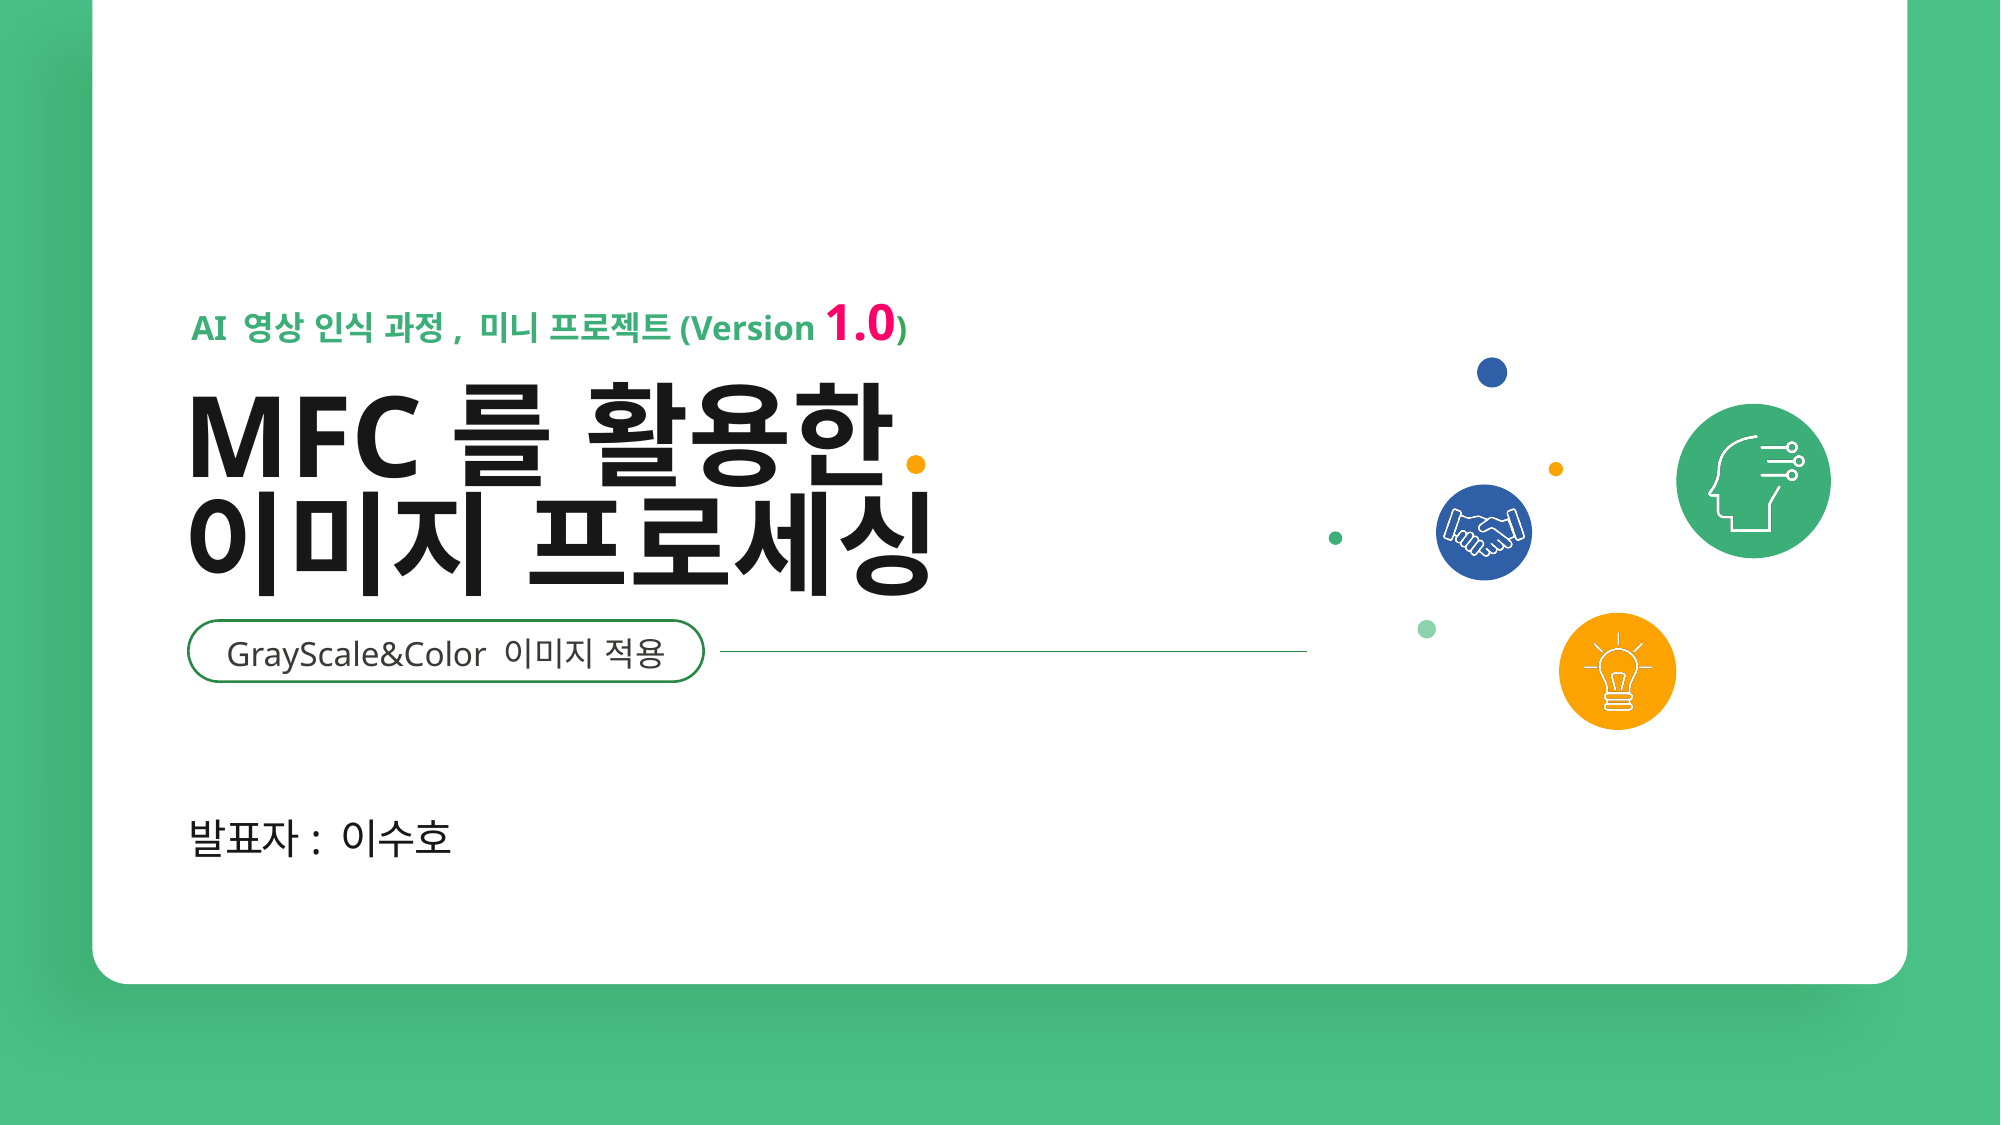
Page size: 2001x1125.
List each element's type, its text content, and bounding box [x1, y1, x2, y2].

text_box [905, 453, 927, 476]
text_box GrayScale&Color 이미지 적용 [187, 619, 705, 683]
text_box AI 영상 인식 과정, 미니 프로젝트(Version 1.0) [176, 270, 1013, 358]
picture [1443, 508, 1525, 557]
picture [1708, 435, 1805, 532]
text_box MFC를 활용한 이미지 프로세싱 [169, 330, 1333, 616]
text_box 발표자: 이수호 [188, 812, 683, 863]
picture [1584, 632, 1652, 711]
